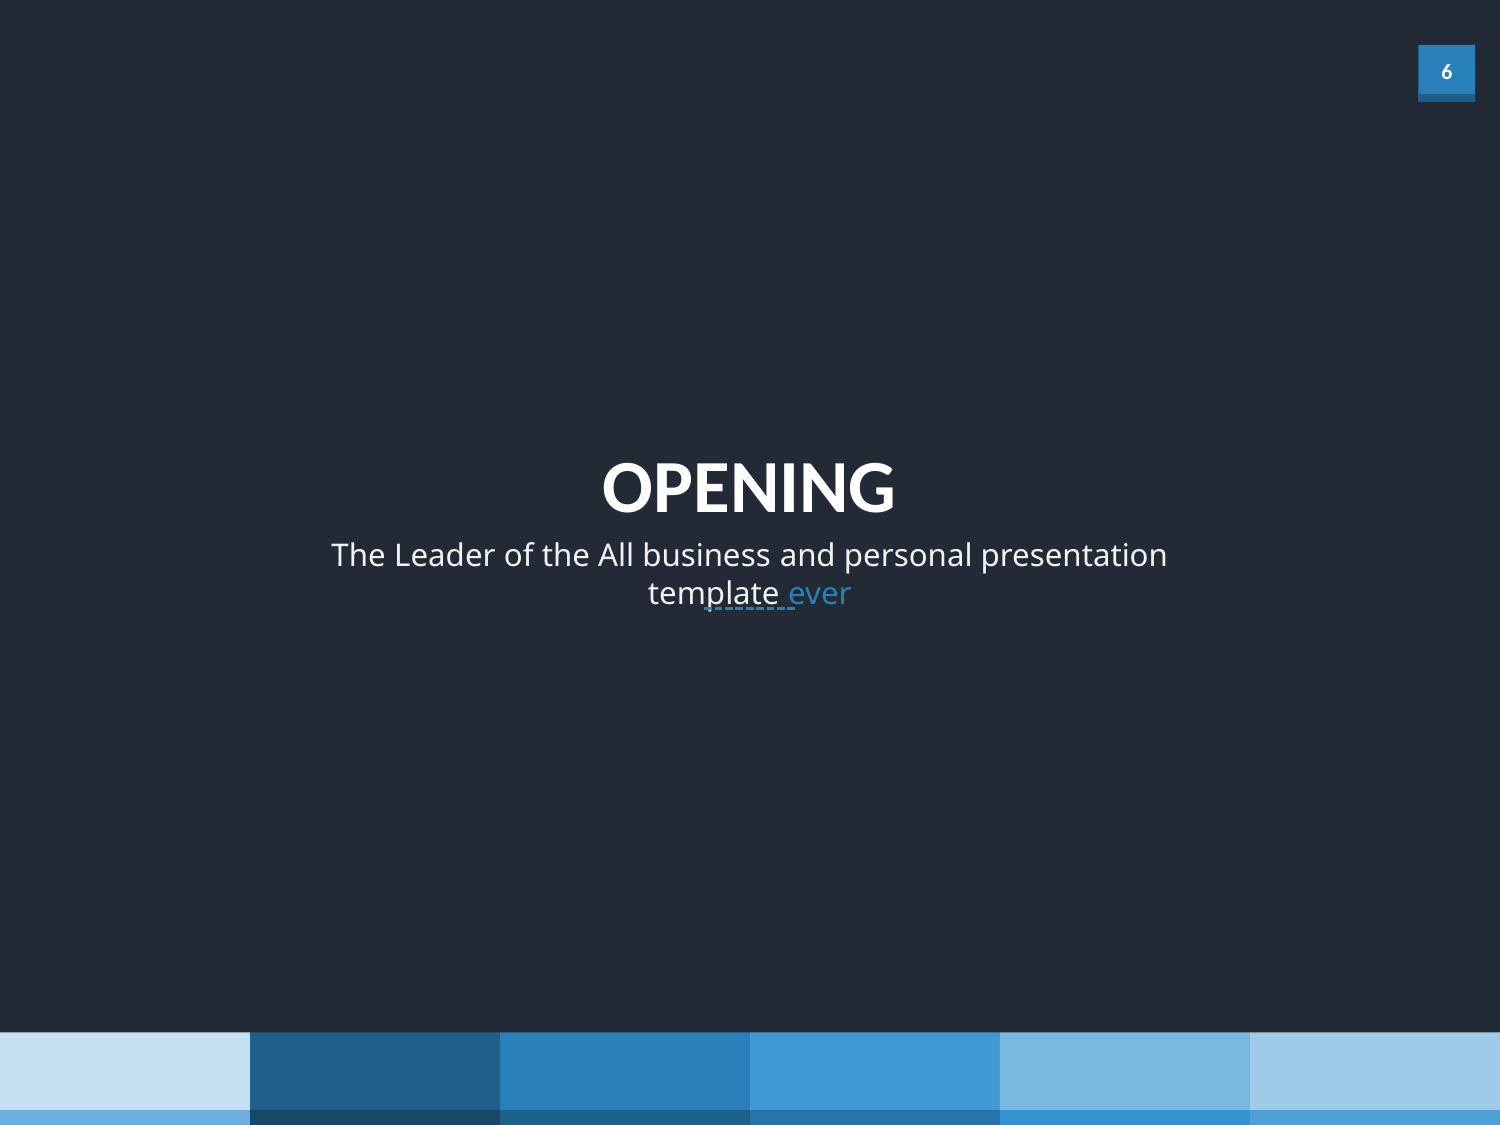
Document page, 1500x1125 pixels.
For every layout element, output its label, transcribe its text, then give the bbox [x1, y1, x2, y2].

text_box [749, 1031, 999, 1109]
text_box [499, 1031, 749, 1109]
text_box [0, 1109, 1500, 1125]
text_box OPENING [588, 430, 912, 528]
text_box [999, 1031, 1249, 1109]
text_box The Leader of the All business and personal presentation template ever [261, 528, 1239, 618]
text_box [1249, 1031, 1500, 1109]
text_box [0, 1031, 251, 1109]
text_box [251, 1031, 499, 1109]
